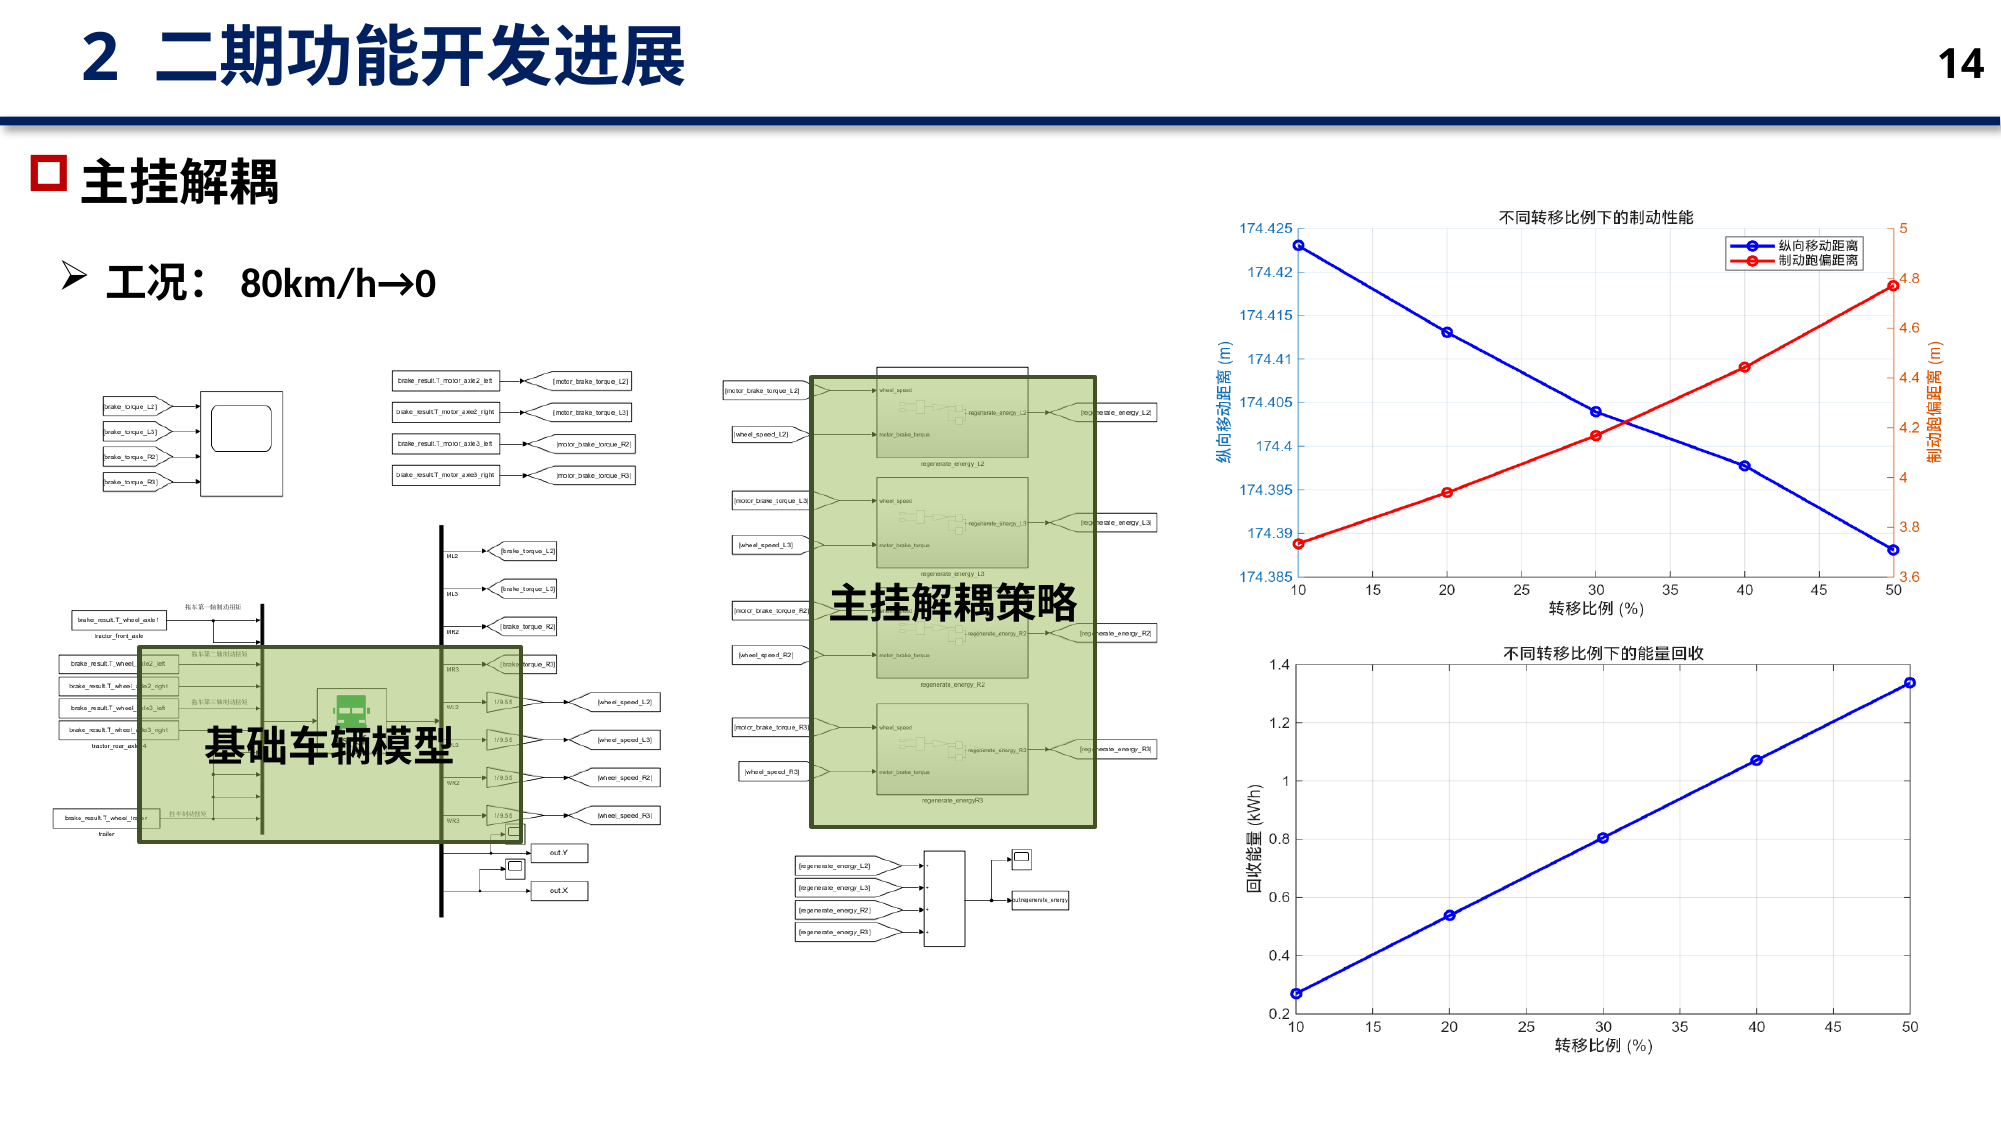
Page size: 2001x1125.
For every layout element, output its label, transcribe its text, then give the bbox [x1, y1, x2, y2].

text_box 主挂解耦 [11, 124, 821, 218]
picture [43, 195, 1986, 970]
slide_number 14 [1884, 35, 2000, 95]
picture [1192, 632, 1964, 1061]
text_box 2 二期功能开发进展 [66, 14, 1638, 104]
text_box 工况：80km/h→0 [43, 247, 494, 310]
